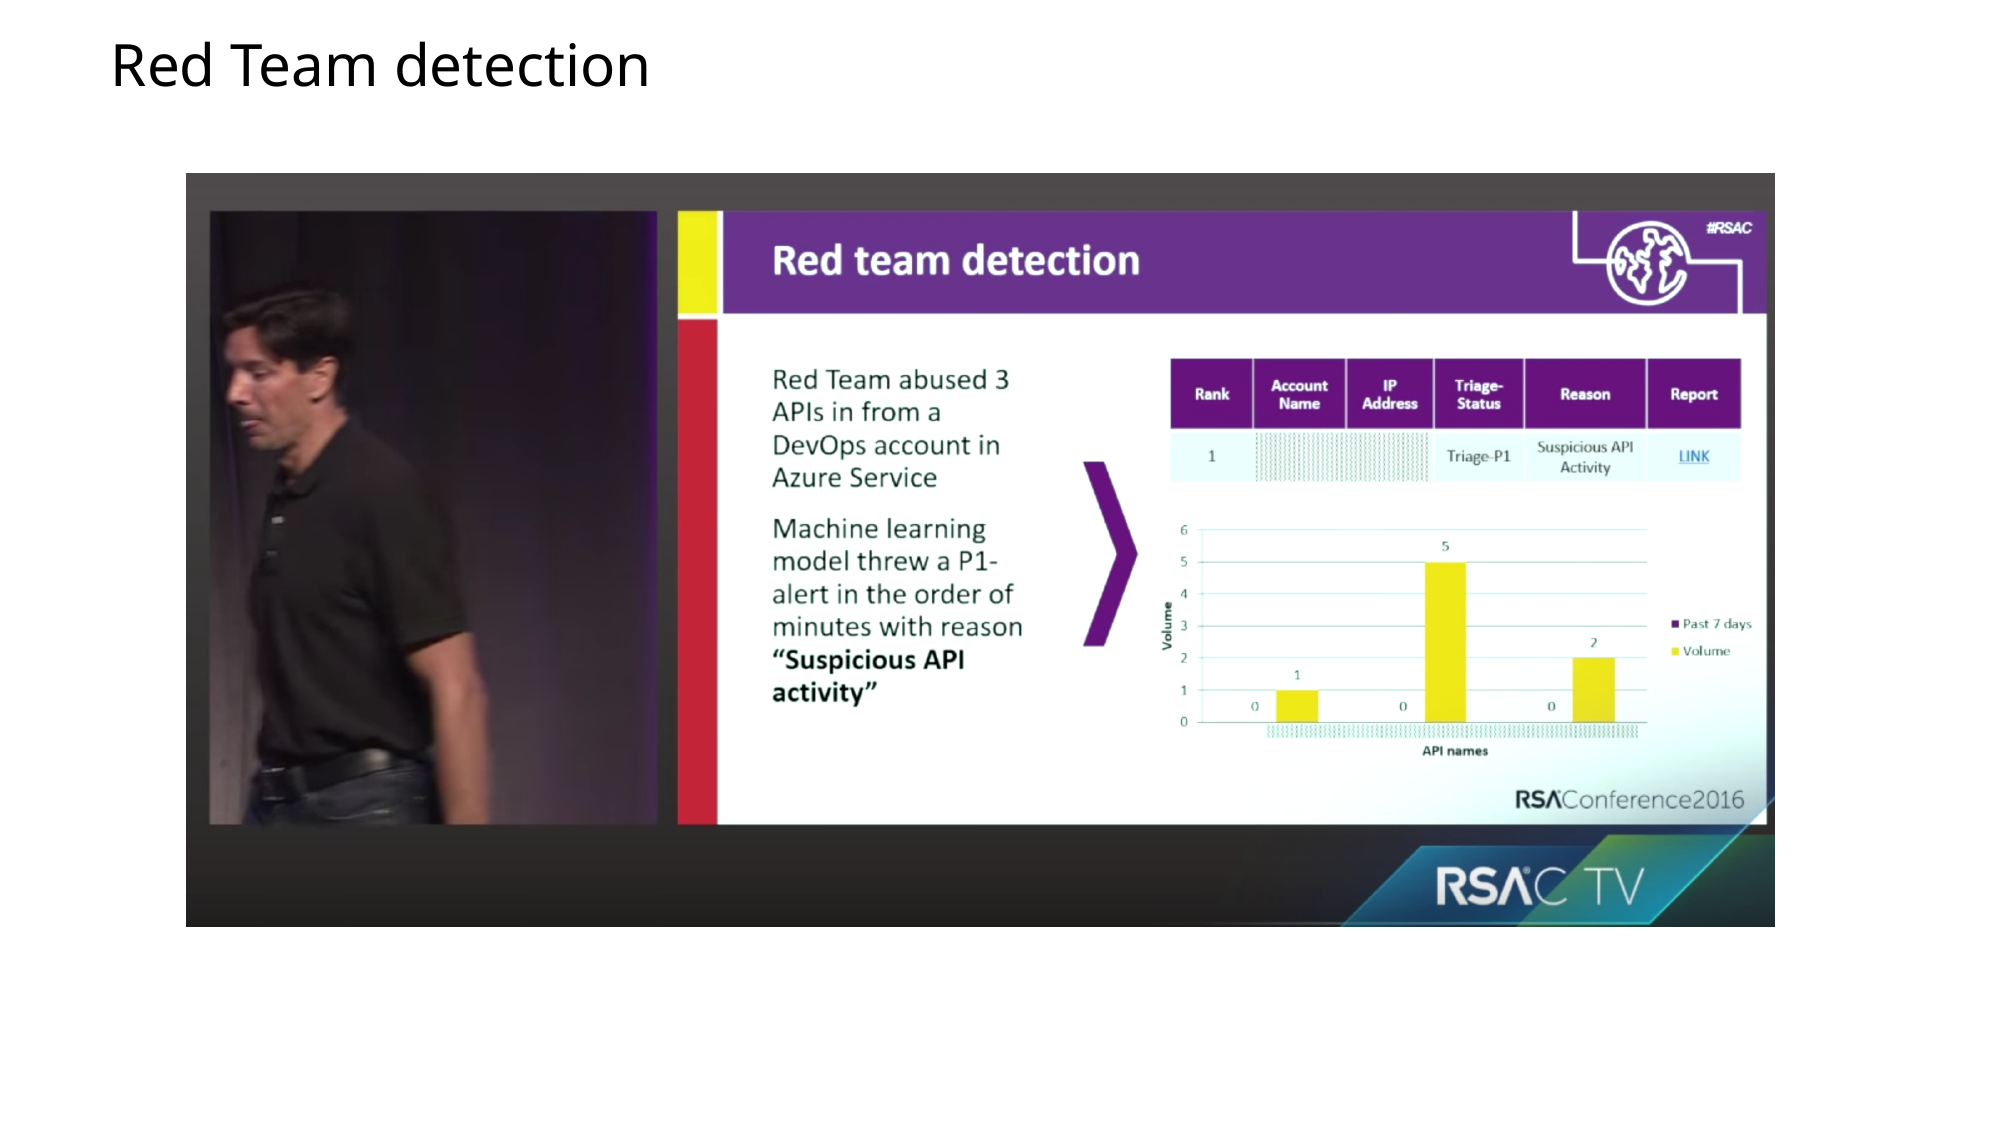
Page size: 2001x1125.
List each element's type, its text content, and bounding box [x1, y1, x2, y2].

picture [186, 173, 1775, 927]
text_box Red Team detection [80, 14, 682, 107]
